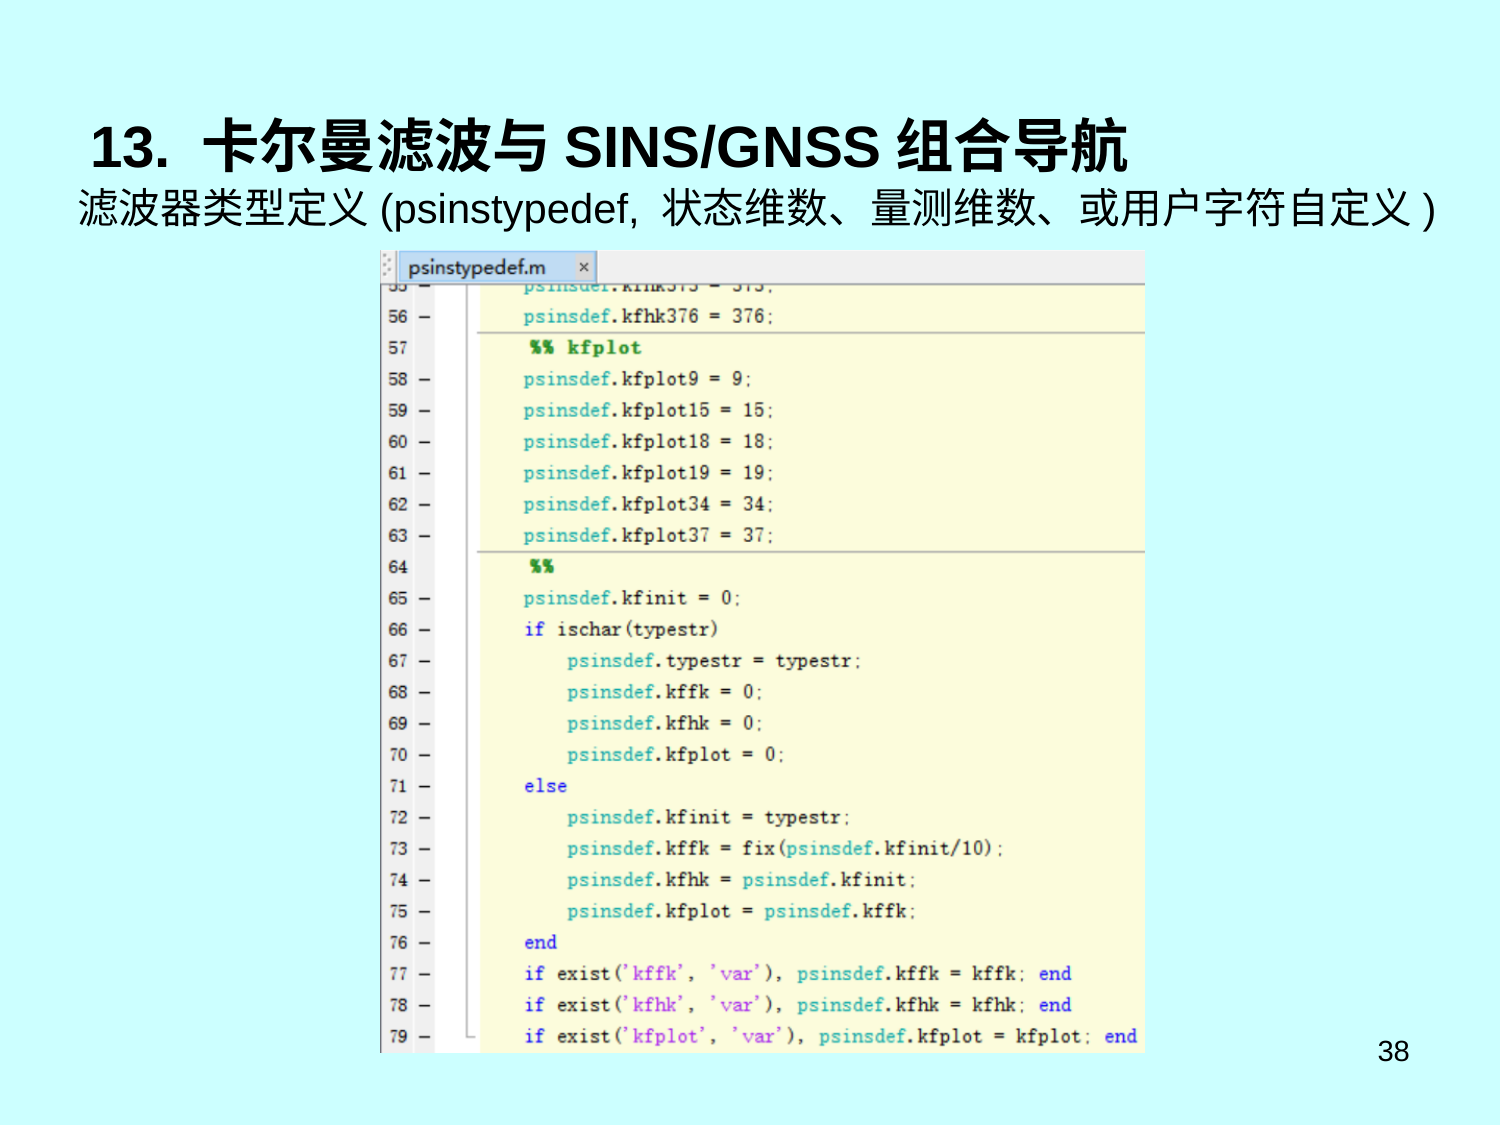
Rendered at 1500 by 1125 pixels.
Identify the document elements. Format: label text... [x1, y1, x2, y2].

slide_number 38 [1074, 1024, 1425, 1103]
text_box 滤波器类型定义(psinstypedef, 状态维数、量测维数、或用户字符自定义) [62, 174, 1488, 240]
title 13. 卡尔曼滤波与SINS/GNSS组合导航 [74, 49, 1487, 174]
picture [380, 250, 1145, 1053]
